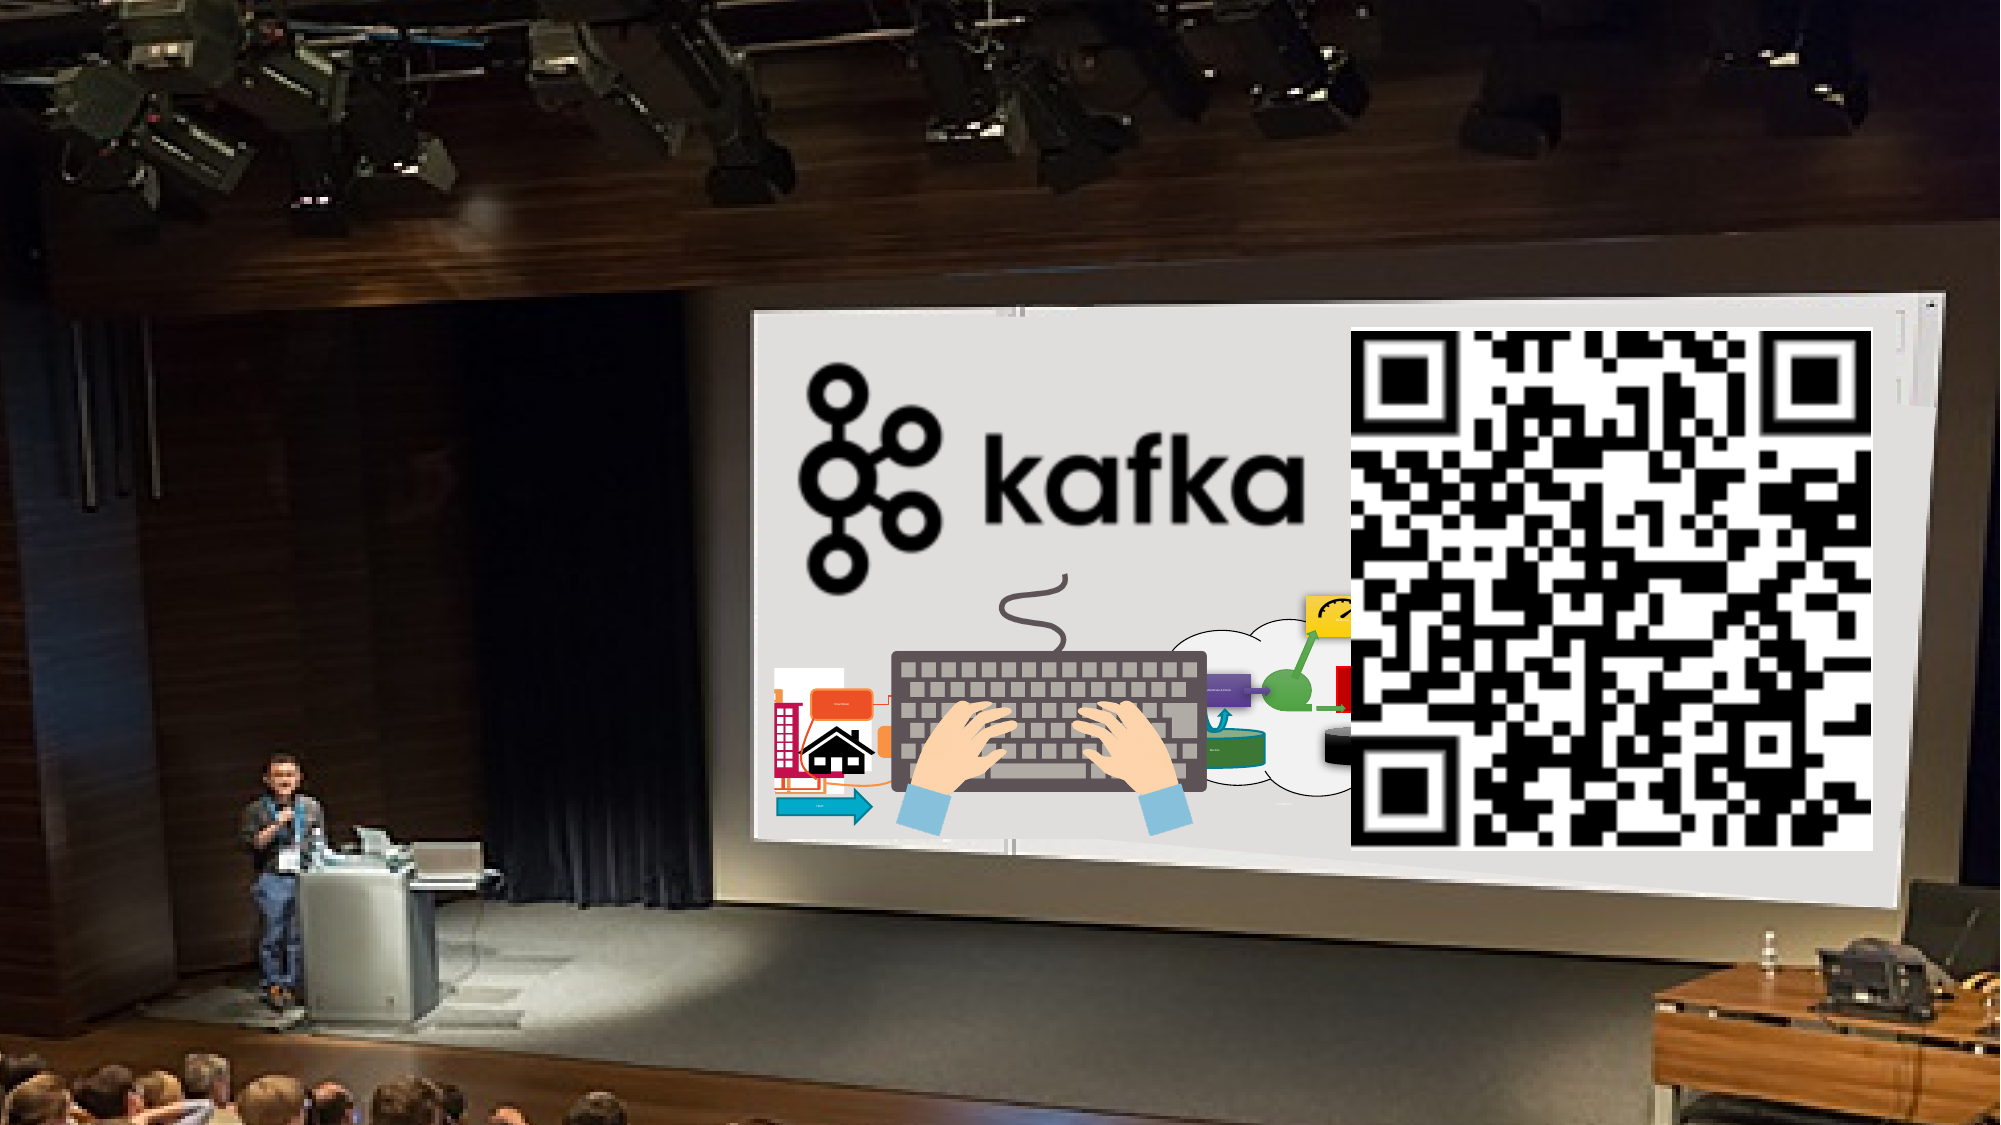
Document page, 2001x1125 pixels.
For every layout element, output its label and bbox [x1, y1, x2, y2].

picture [891, 573, 1207, 836]
picture [1351, 331, 1871, 851]
text_box [0, 0, 2000, 1125]
